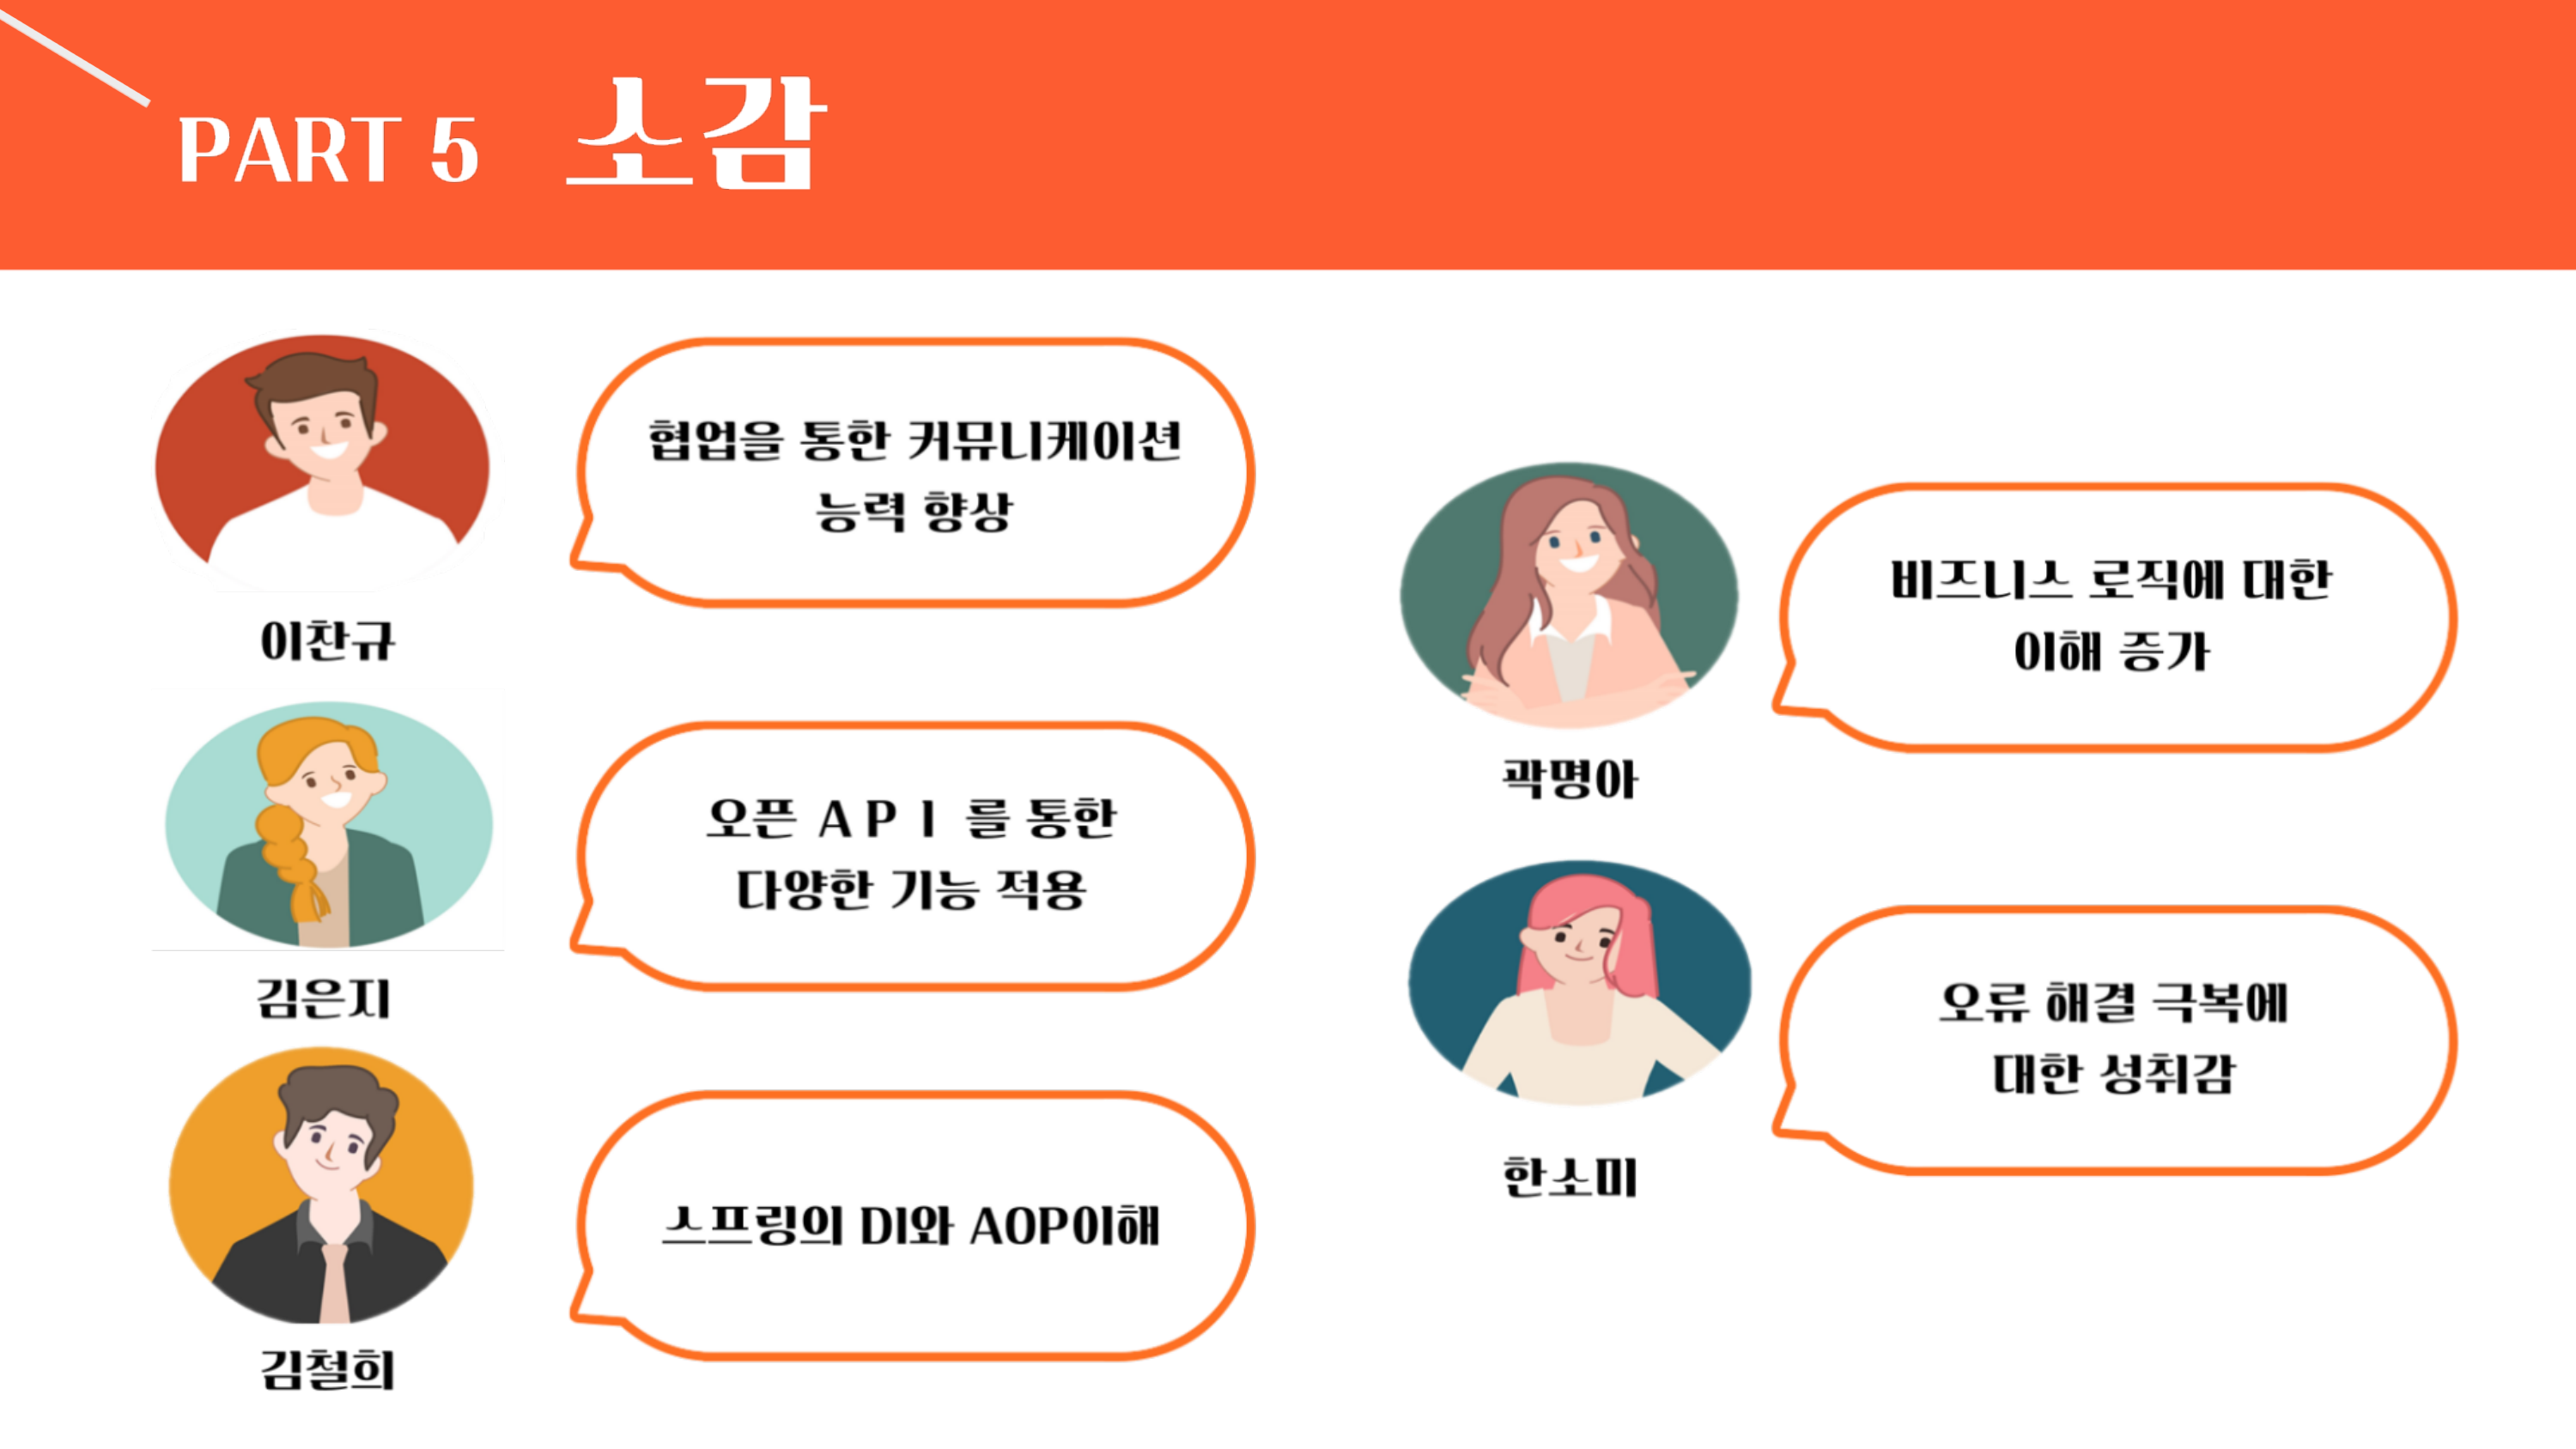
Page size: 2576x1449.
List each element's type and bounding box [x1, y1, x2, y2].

text_box [150, 328, 2460, 1416]
text_box [0, 53, 162, 64]
picture [0, 8, 902, 257]
text_box [0, 0, 2576, 271]
